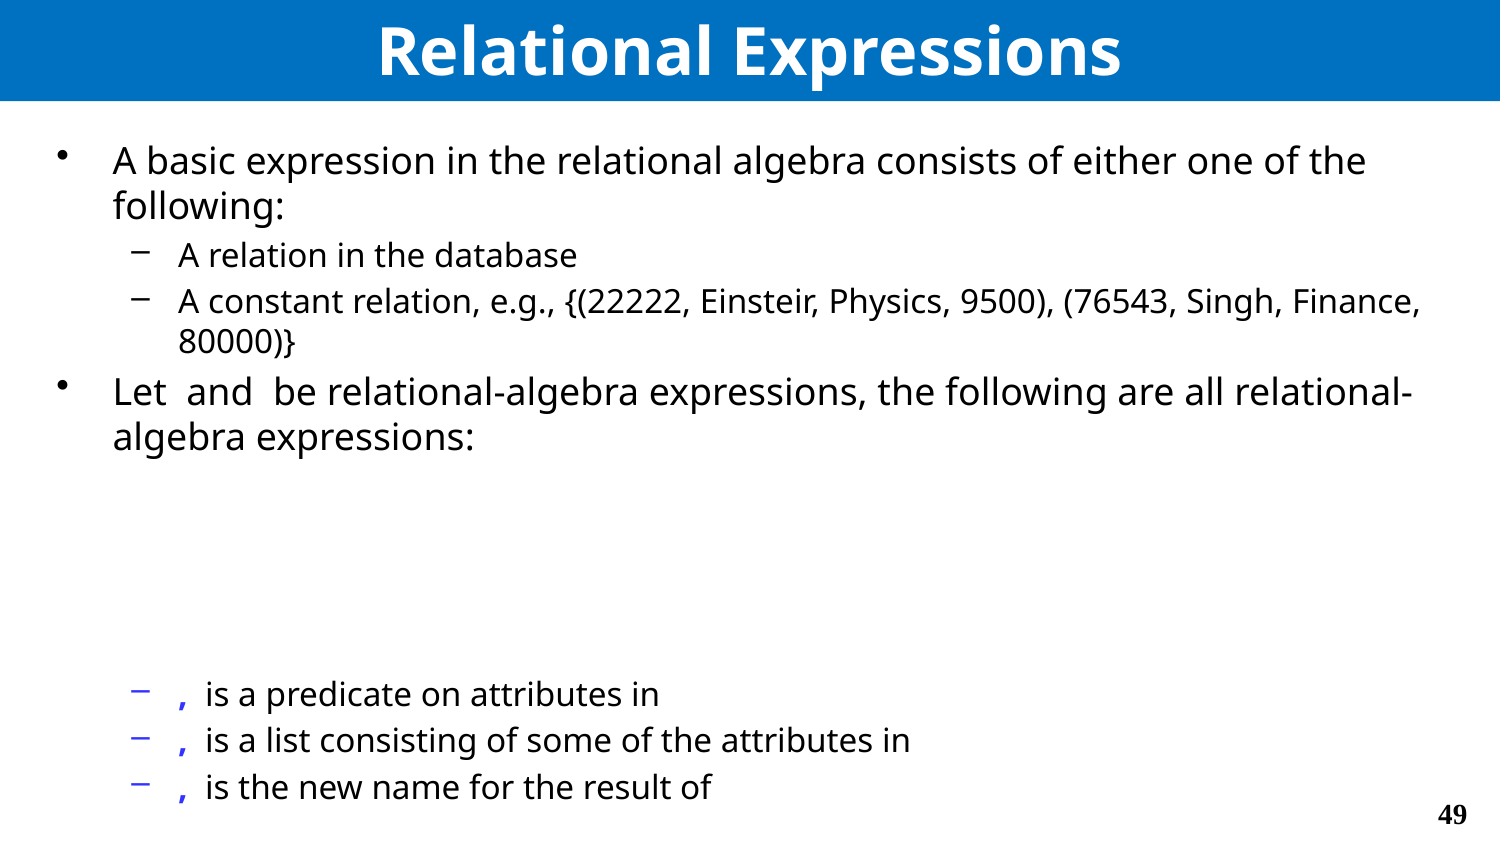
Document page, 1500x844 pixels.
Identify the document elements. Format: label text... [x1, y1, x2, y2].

title Relational Expressions [0, 0, 1500, 102]
